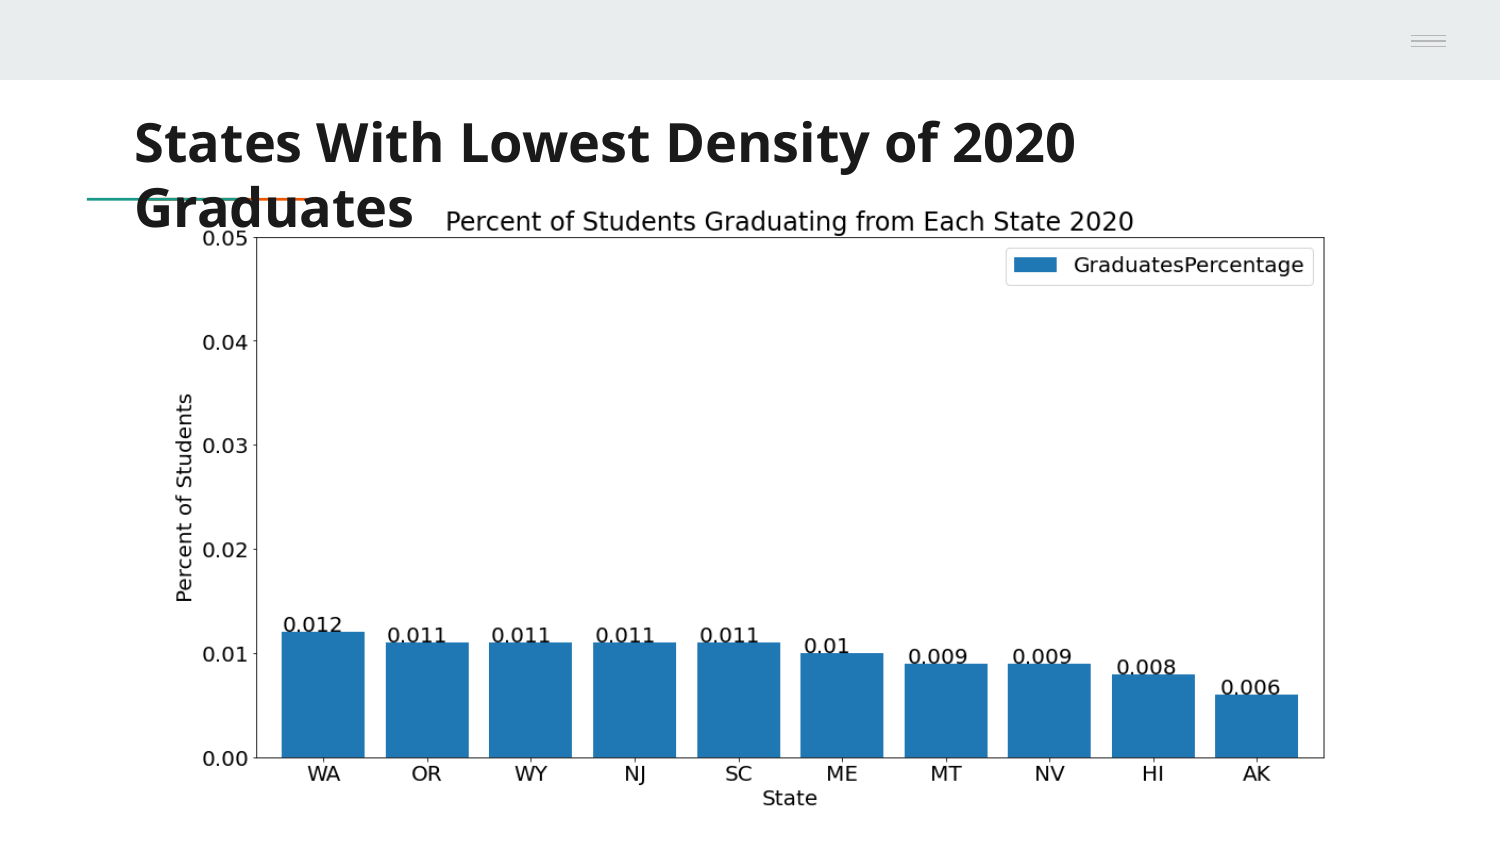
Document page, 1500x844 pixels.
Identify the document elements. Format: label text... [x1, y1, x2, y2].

title States With Lowest Density of 2020 Graduates [119, 93, 1381, 182]
picture [169, 203, 1331, 817]
